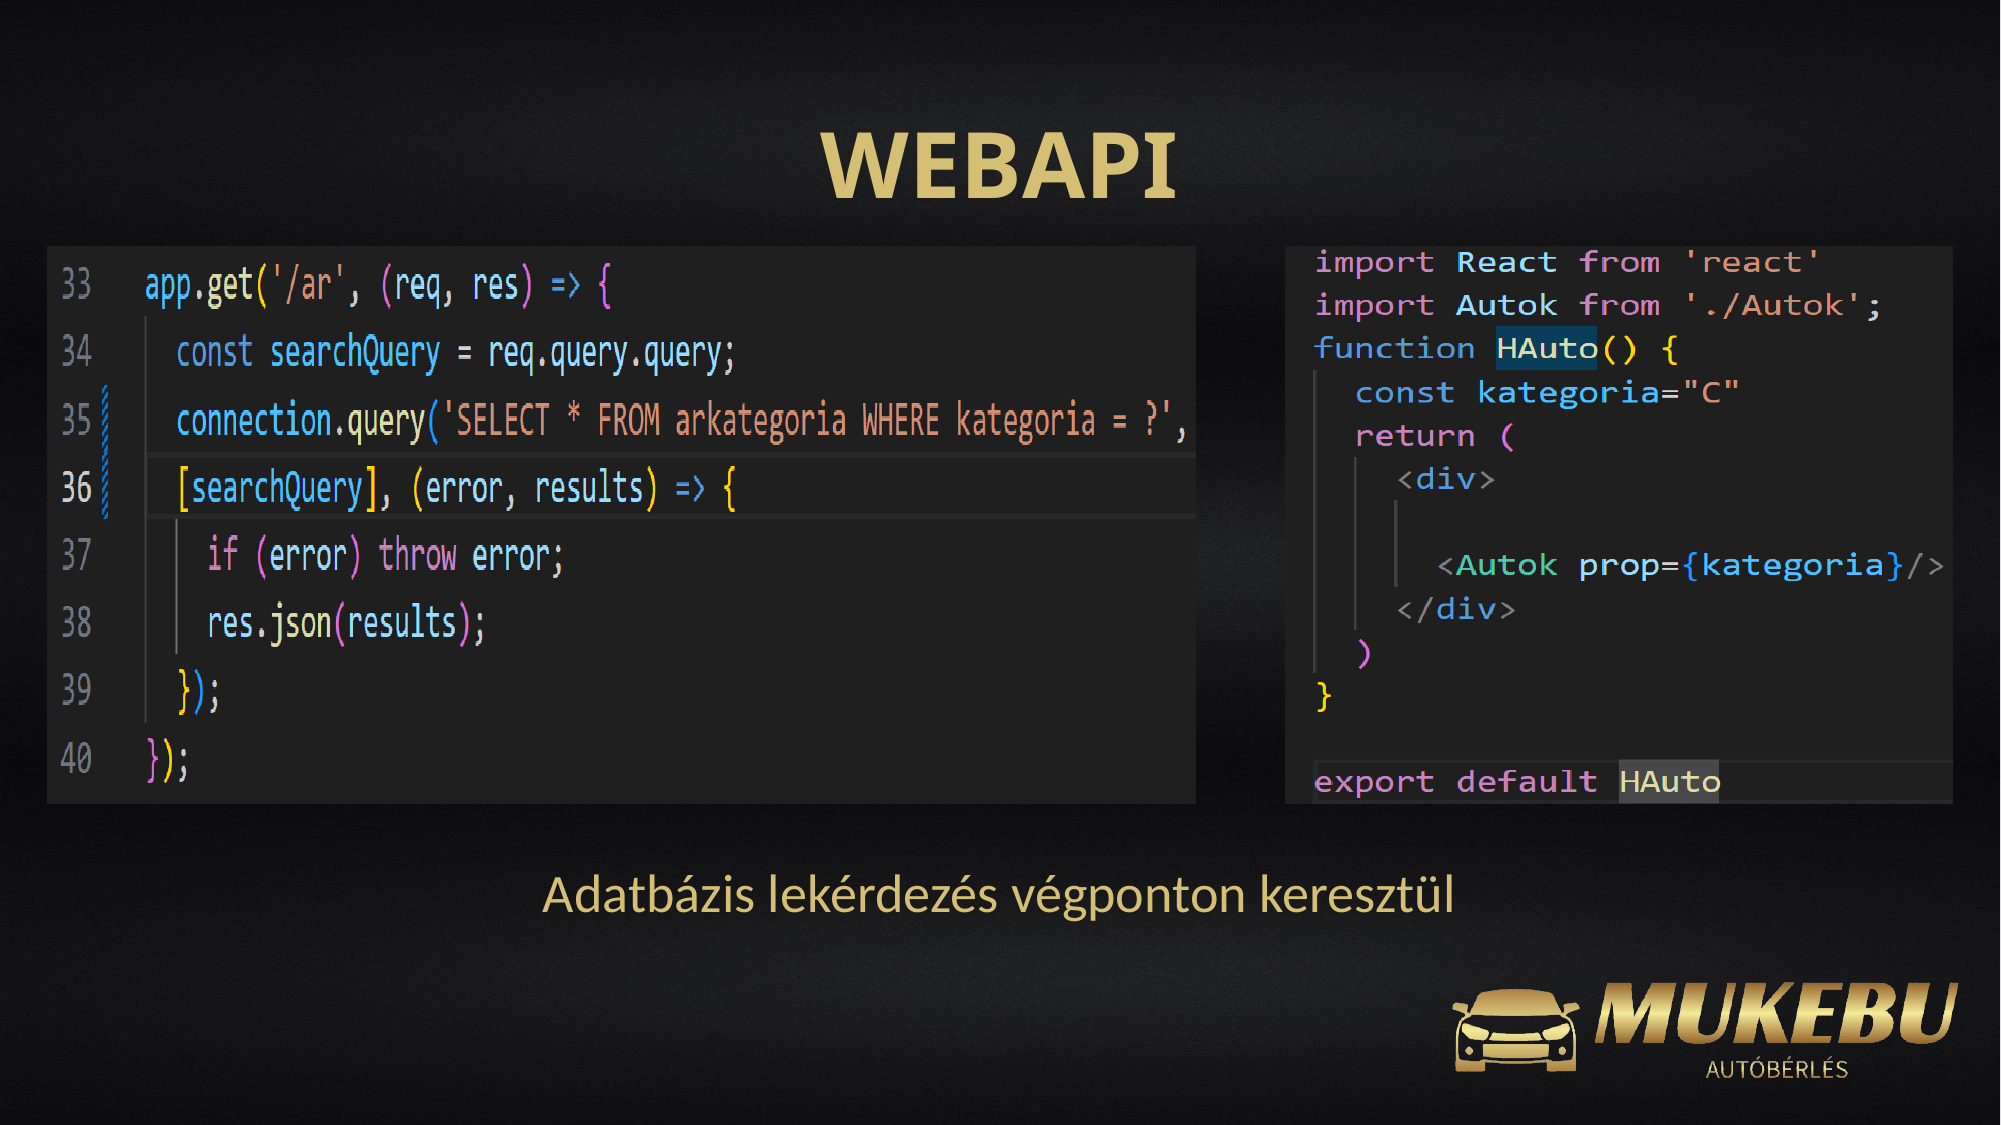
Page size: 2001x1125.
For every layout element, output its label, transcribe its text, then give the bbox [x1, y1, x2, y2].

title WEBAPI [137, 59, 1863, 278]
text_box Adatbázis lekérdezés végponton keresztül [86, 851, 1914, 931]
picture [0, 0, 2001, 1125]
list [47, 246, 1196, 804]
